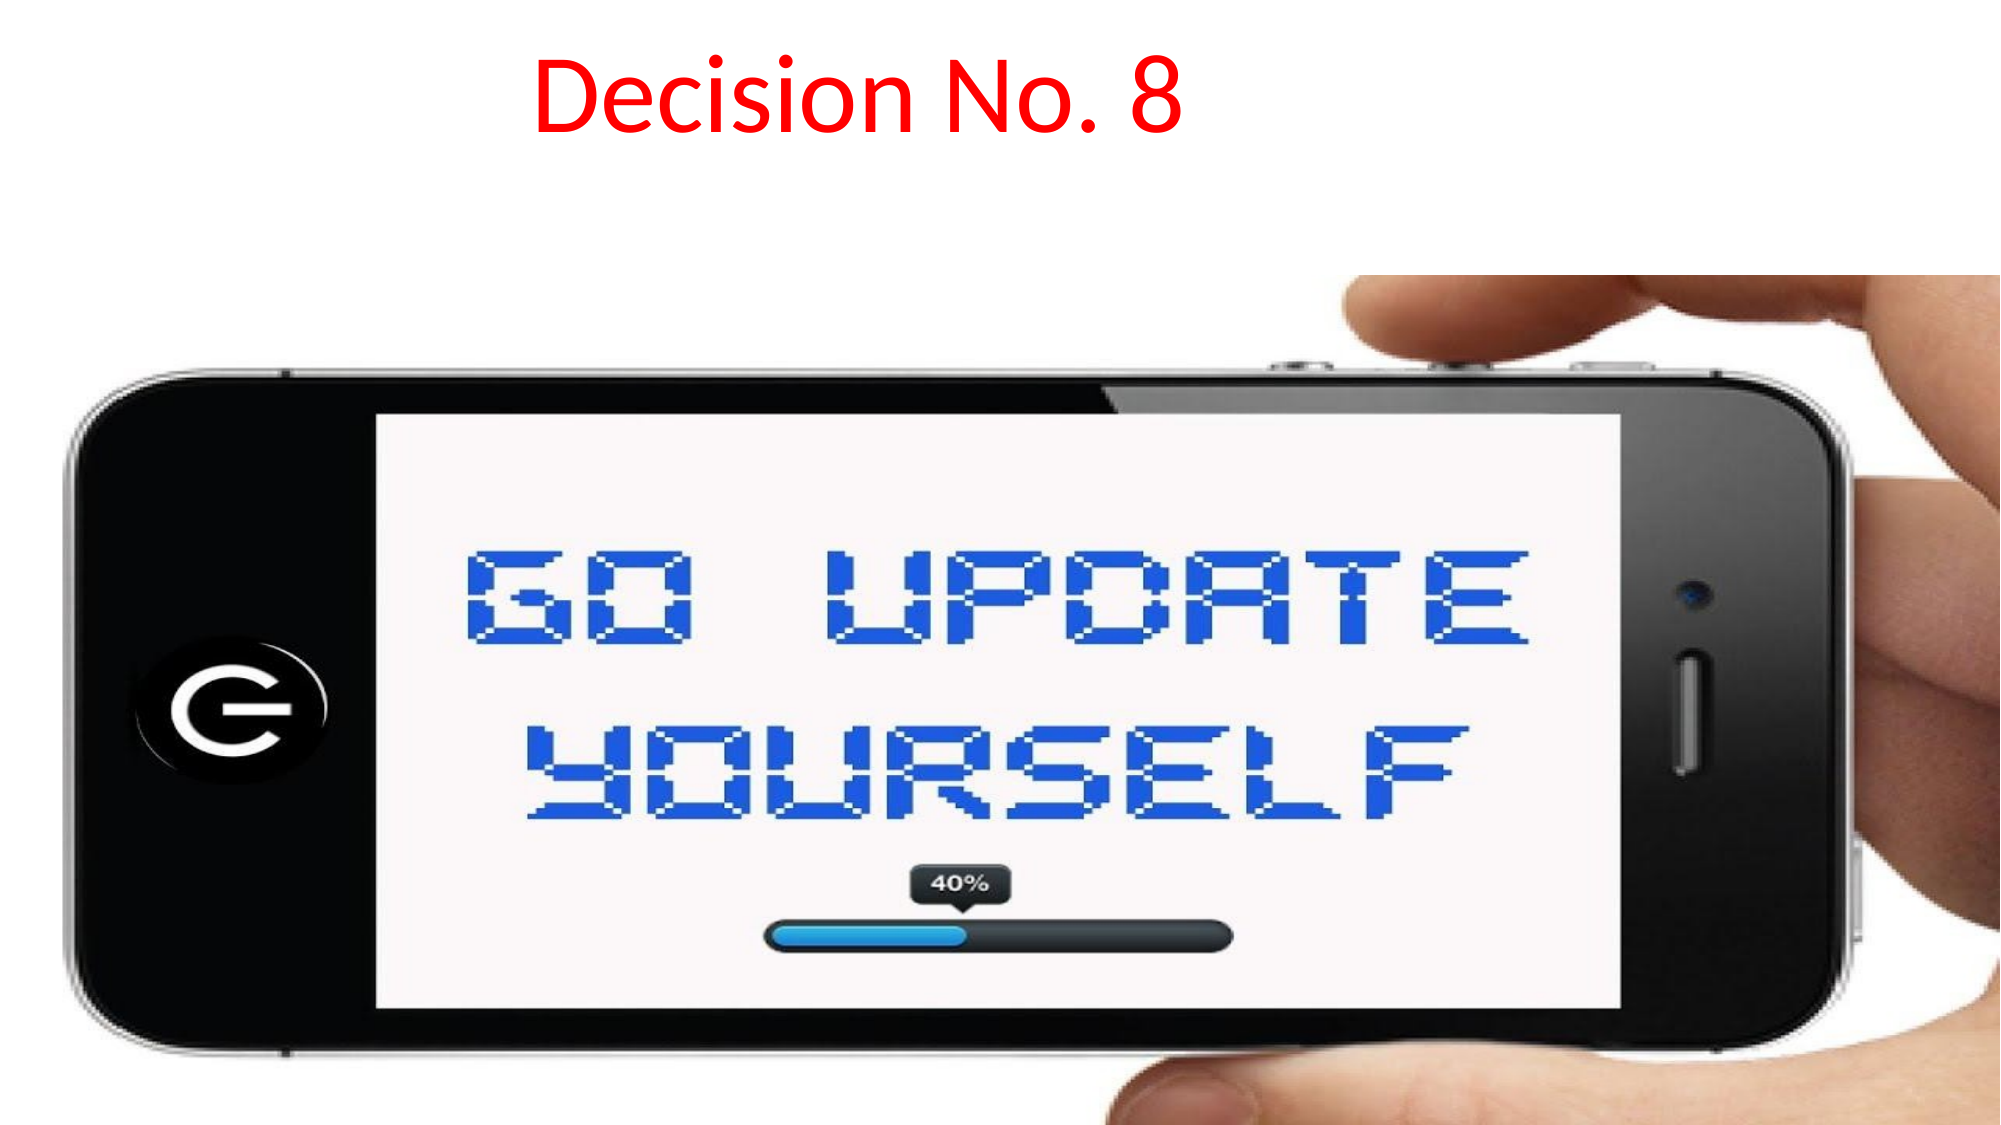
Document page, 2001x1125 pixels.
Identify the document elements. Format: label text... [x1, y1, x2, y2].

text_box [62, 275, 2000, 1125]
text_box Decision No. 8 [516, 12, 1201, 163]
